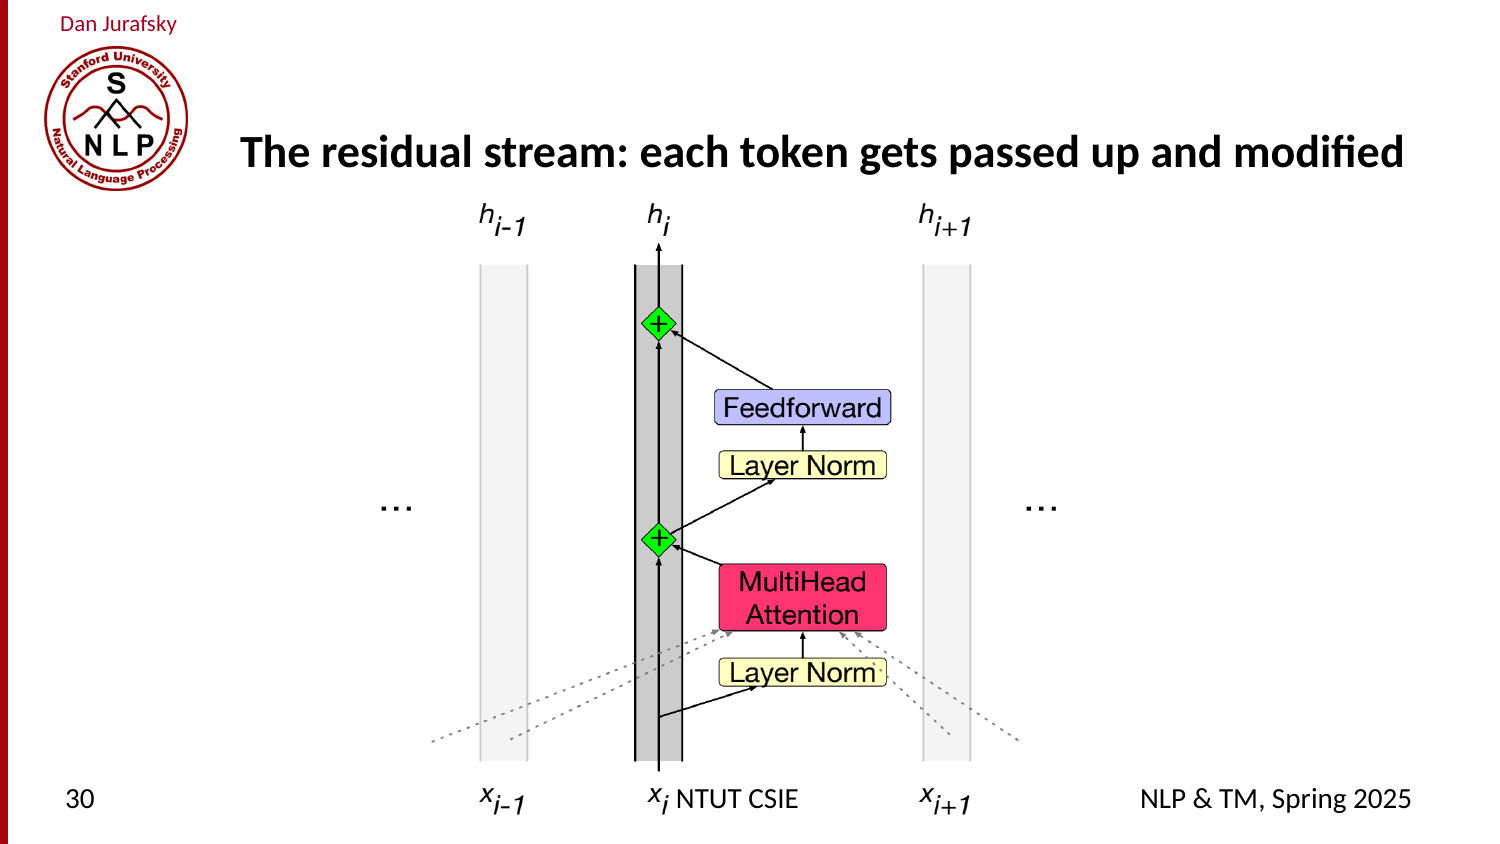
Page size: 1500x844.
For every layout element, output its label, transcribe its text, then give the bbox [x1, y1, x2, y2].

title The residual stream: each token gets passed up and modified [225, 62, 1450, 185]
picture [44, 46, 188, 191]
slide_number 30 [49, 771, 369, 829]
slide_number NLP & TM, Spring 2025 [1124, 771, 1451, 829]
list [372, 196, 1064, 825]
